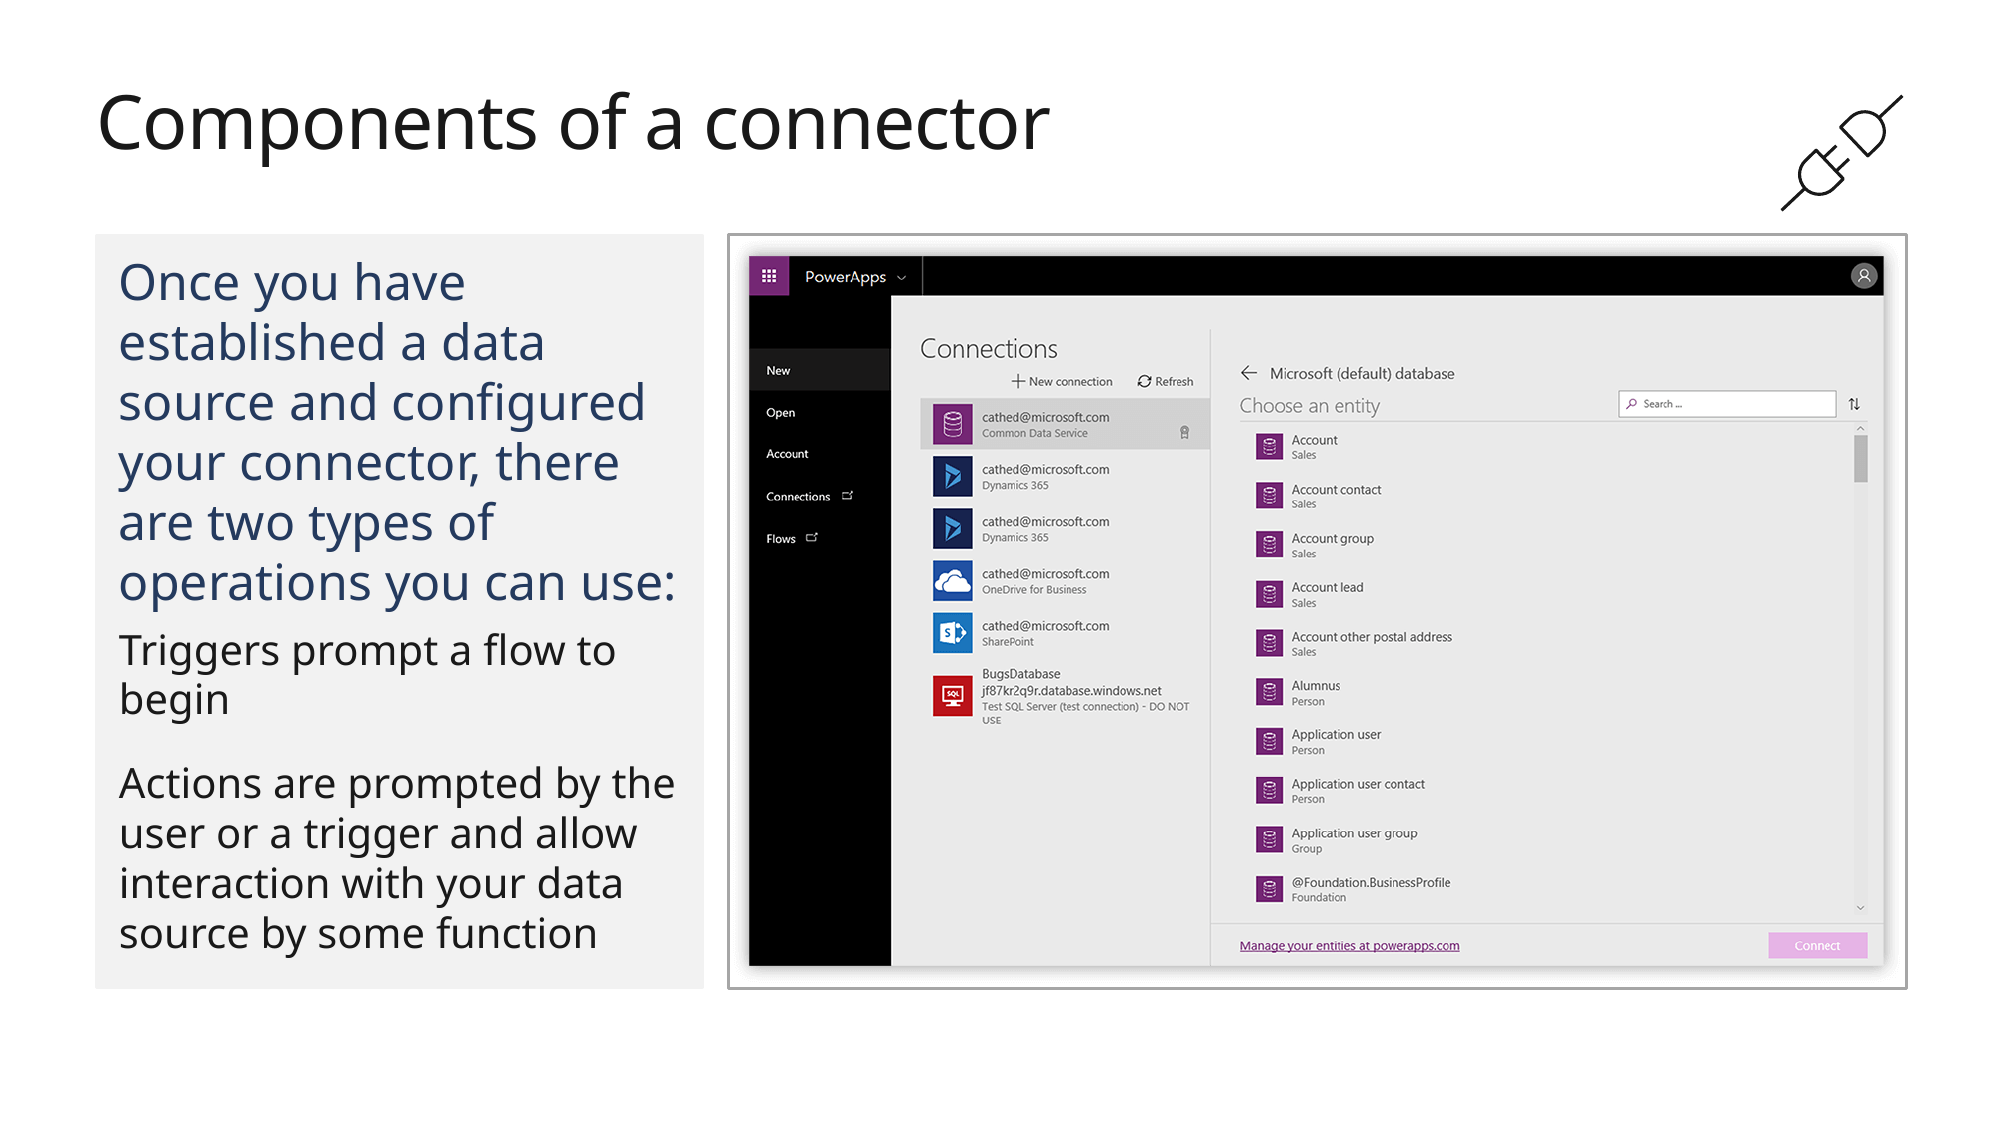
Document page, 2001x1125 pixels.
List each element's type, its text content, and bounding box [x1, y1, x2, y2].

text_box [1840, 95, 1903, 157]
title Components of a connector [96, 75, 1904, 166]
text_box [1781, 145, 1850, 211]
text_box Once you have established a data source and configured your connector, there are two types of operations you can use: Triggers prompt a flow to begin Actions are prompted by the user or a trigger and allow interaction with your data source by some function [96, 235, 703, 988]
picture [729, 235, 1906, 988]
